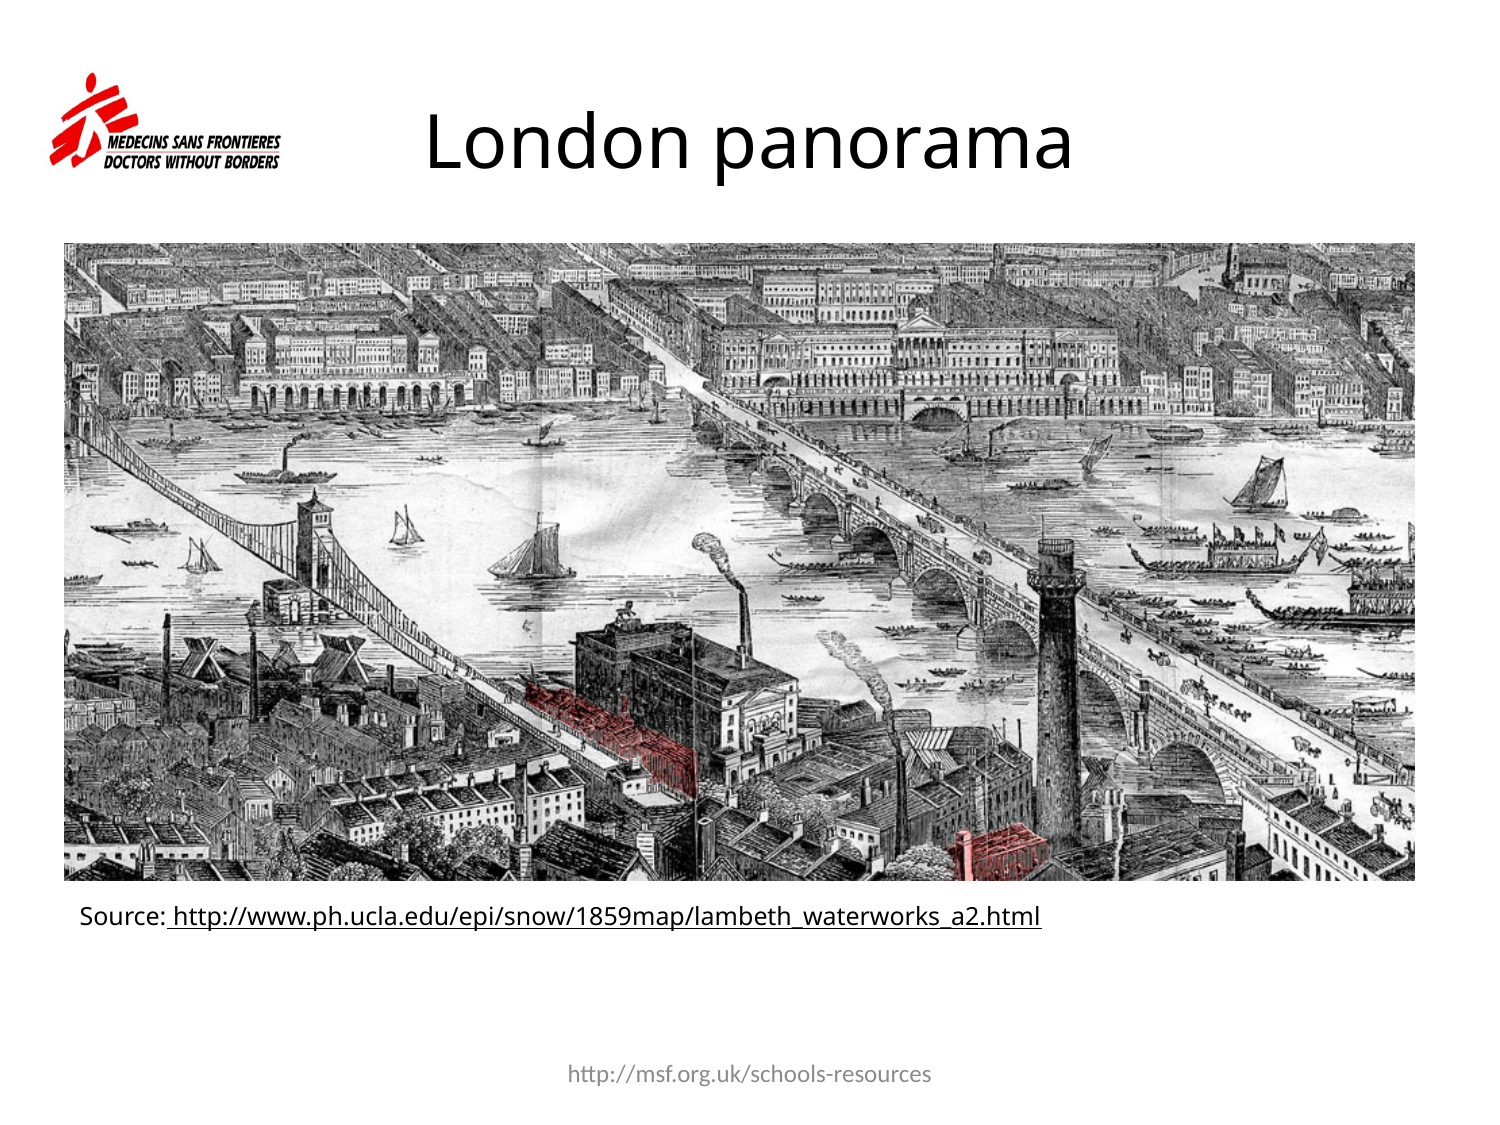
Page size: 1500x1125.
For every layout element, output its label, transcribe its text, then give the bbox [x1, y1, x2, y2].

picture [41, 54, 277, 197]
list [64, 243, 1415, 881]
footer http://msf.org.uk/schools-resources [512, 1042, 988, 1103]
title London panorama [277, 44, 1223, 233]
text_box Source: http://www.ph.ucla.edu/epi/snow/1859map/lambeth_waterworks_a2.html [64, 893, 1412, 938]
